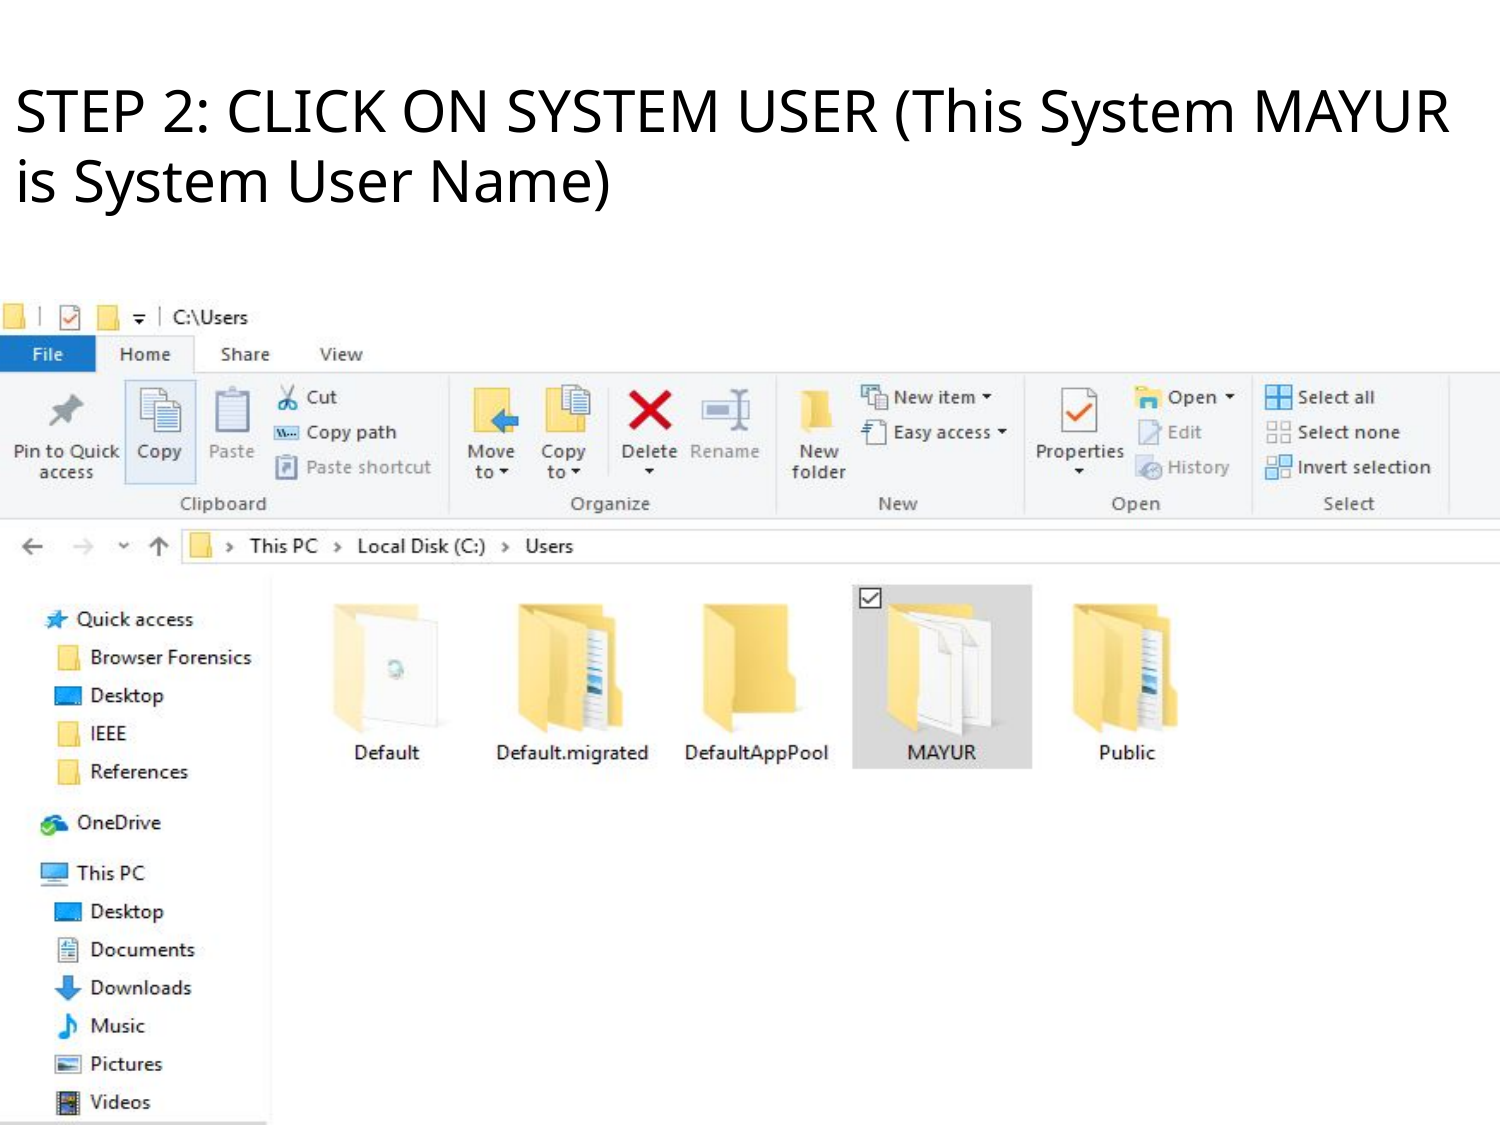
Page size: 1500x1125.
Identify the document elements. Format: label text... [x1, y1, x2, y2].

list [0, 299, 1500, 1125]
title Step 2: Click on system user (This System MAYUR is System User Name) [0, 62, 1488, 225]
